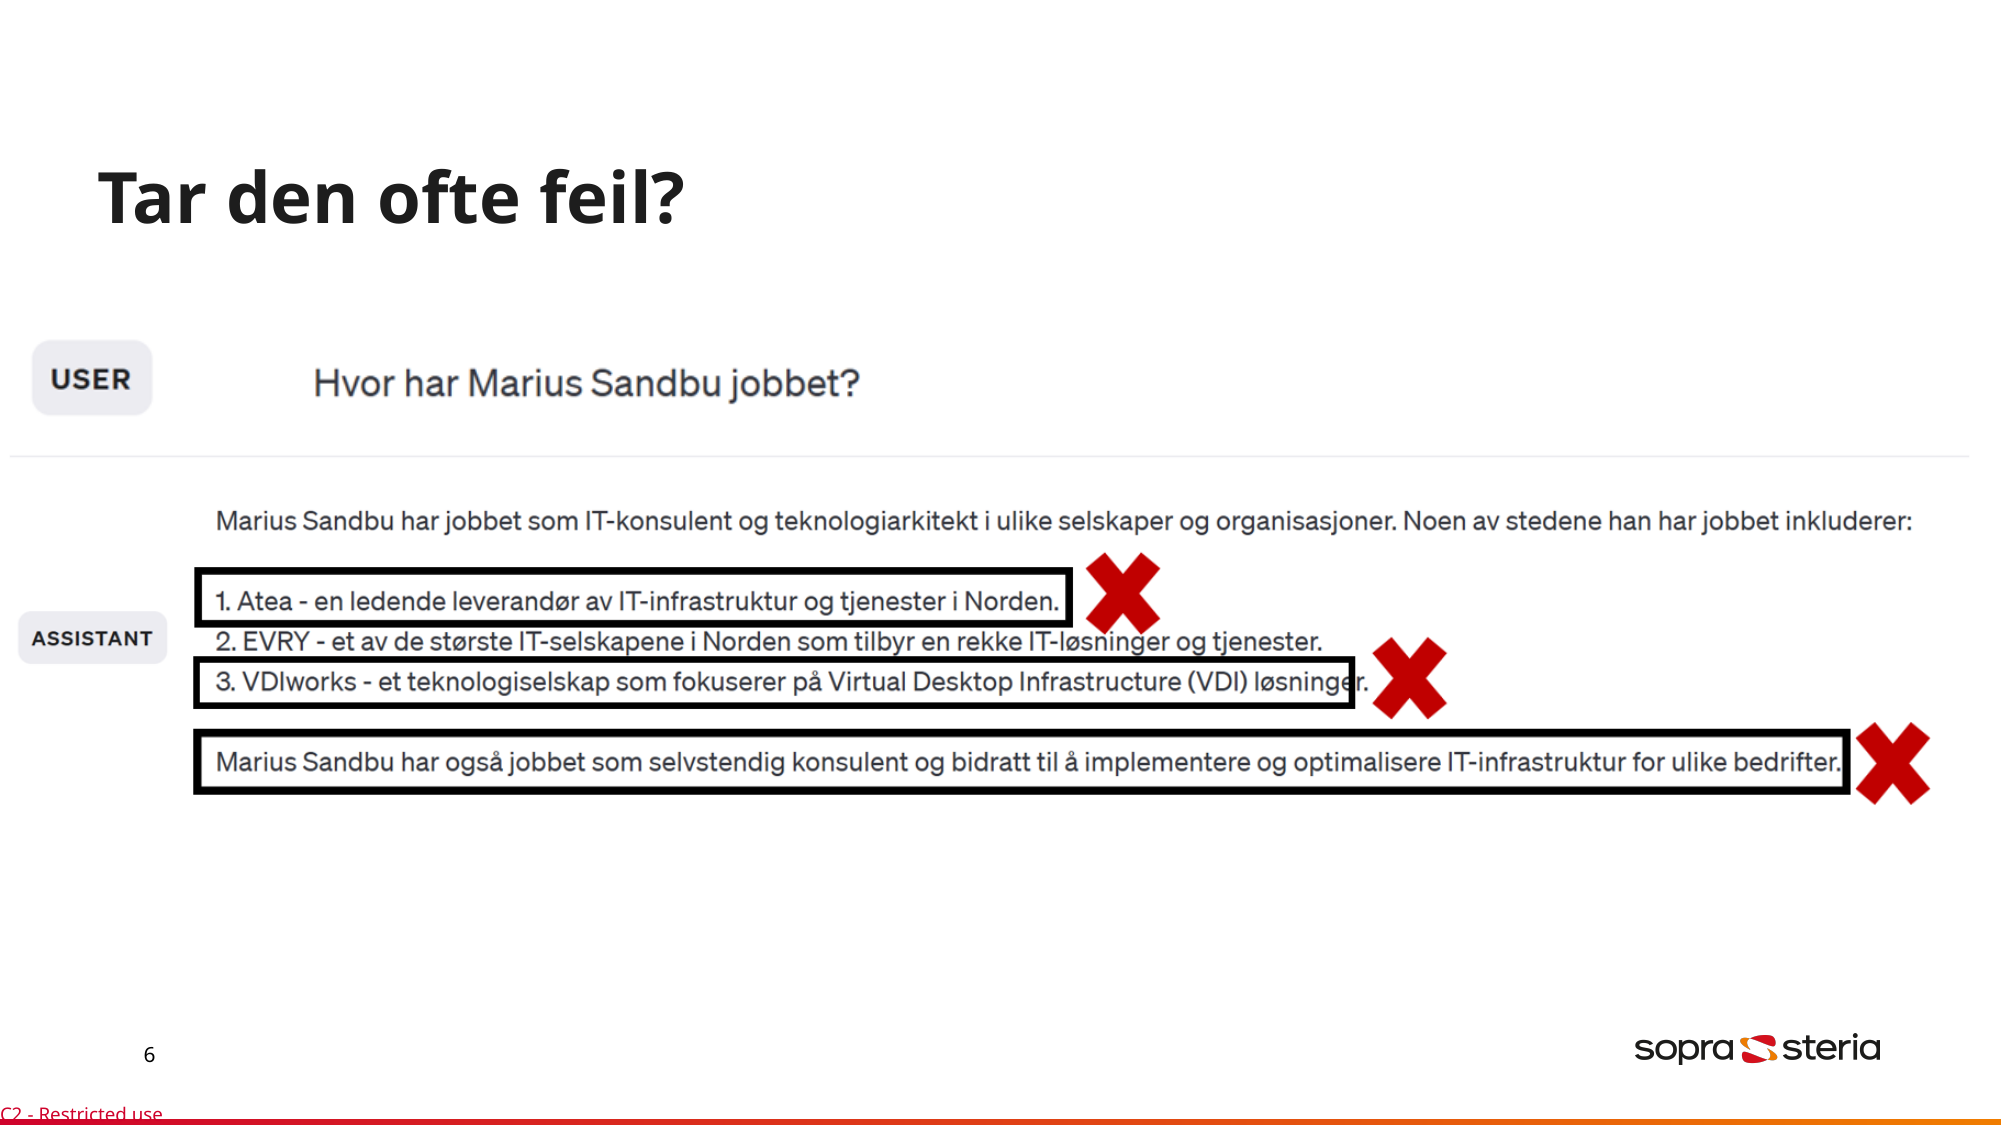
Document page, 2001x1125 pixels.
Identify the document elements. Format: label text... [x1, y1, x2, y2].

picture [0, 285, 2000, 830]
title Tar den ofte feil? [82, 39, 1918, 247]
picture [1635, 1033, 1880, 1065]
